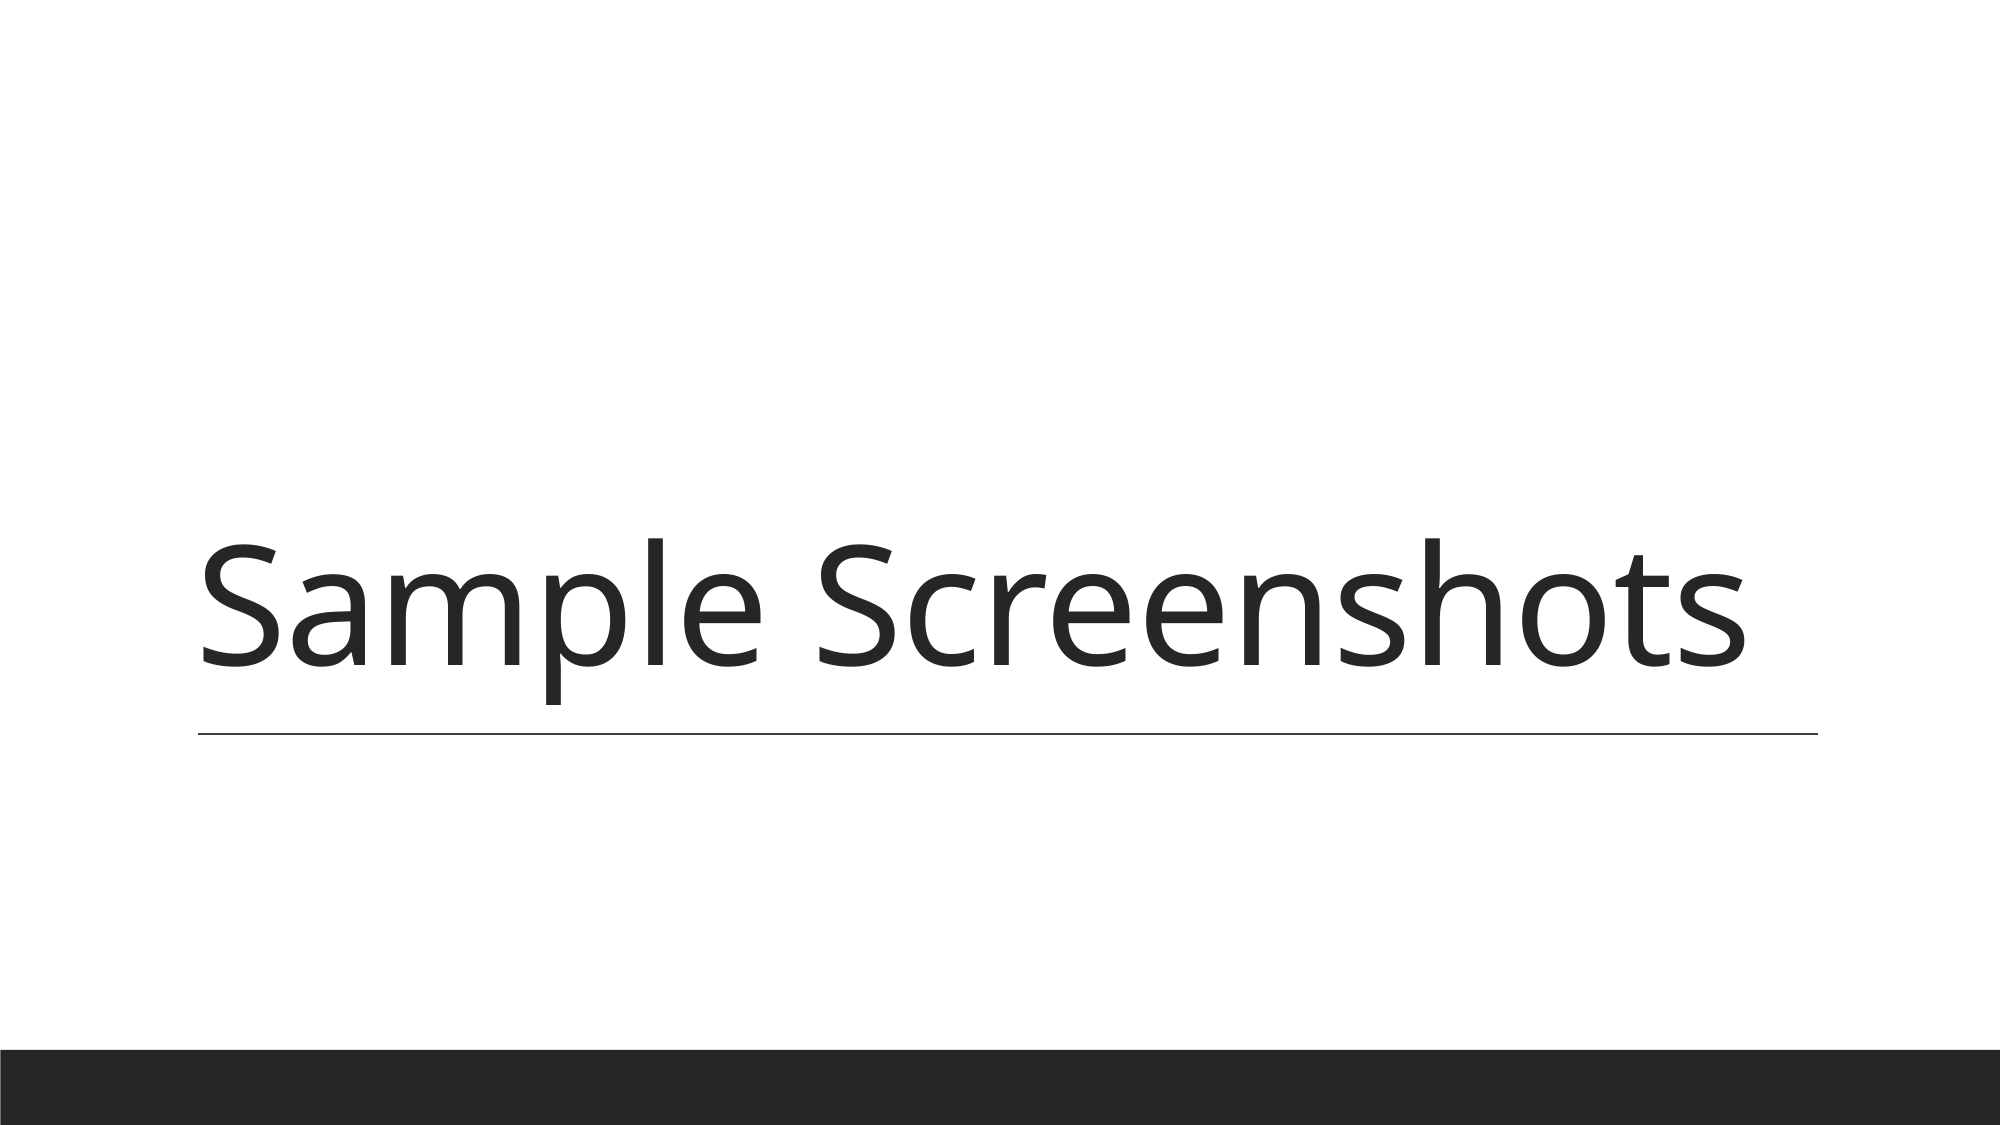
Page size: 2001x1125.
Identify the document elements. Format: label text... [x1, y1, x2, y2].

title Sample Screenshots [180, 124, 1830, 710]
